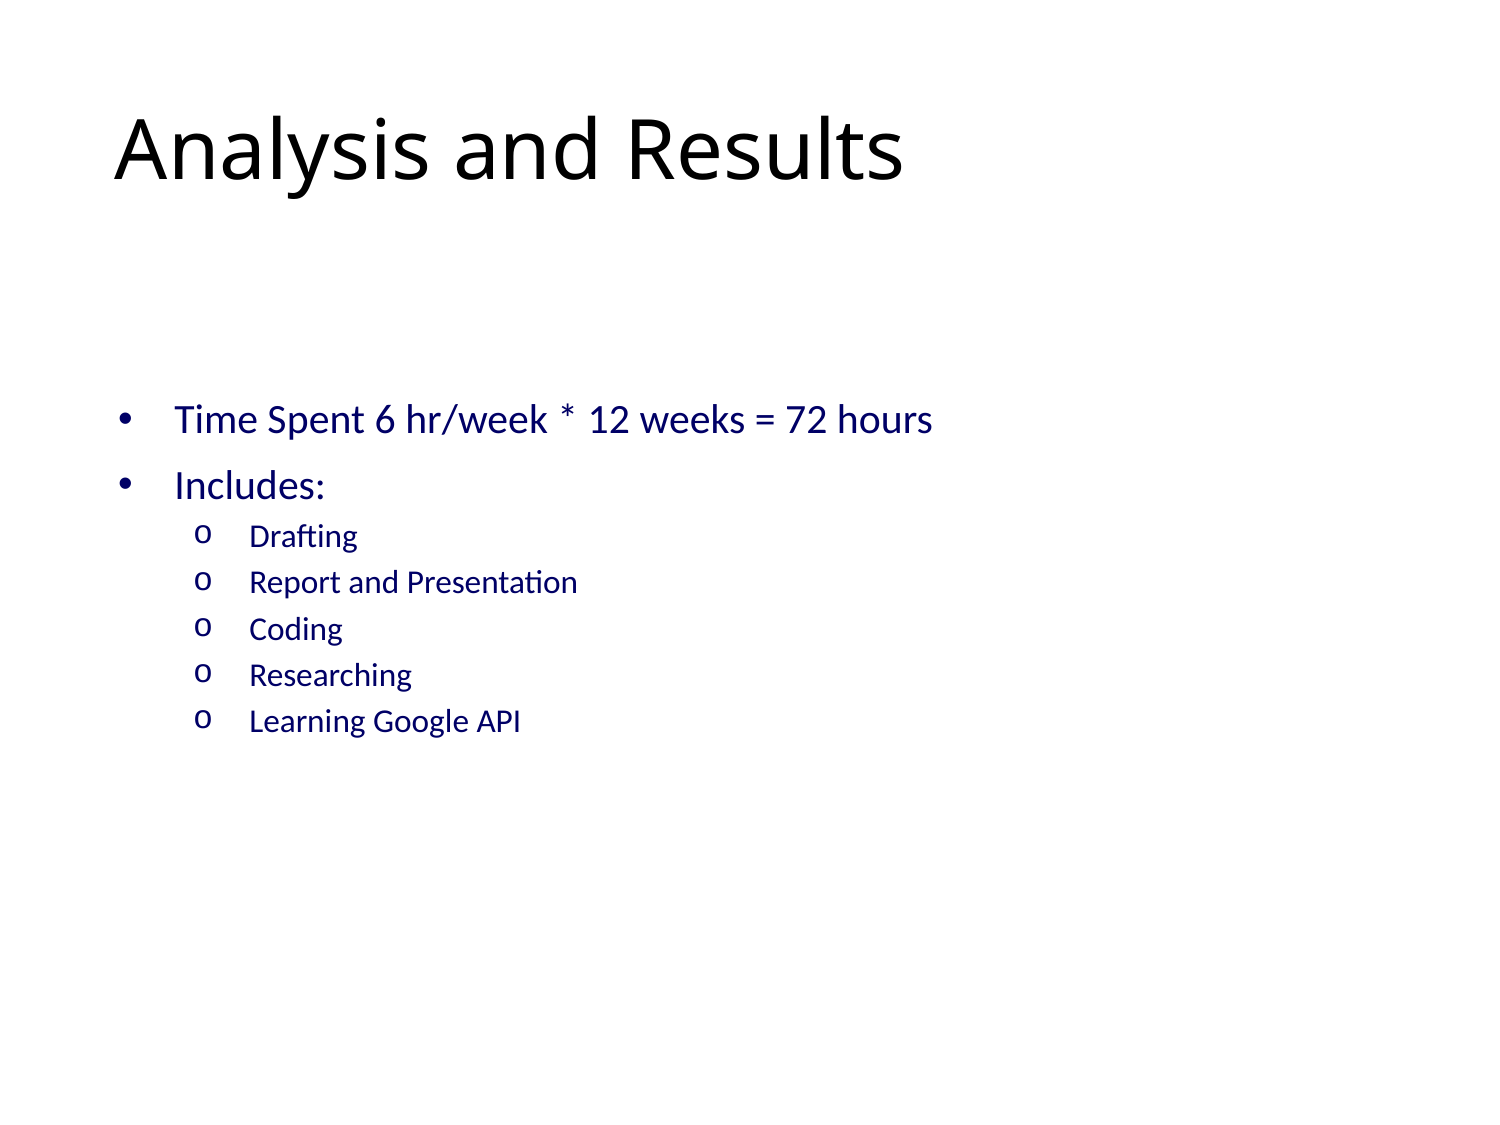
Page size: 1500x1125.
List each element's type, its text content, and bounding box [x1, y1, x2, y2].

title Analysis and Results [99, 99, 1142, 231]
list Time Spent 6 hr/week * 12 weeks = 72 hours Includes: Drafting Report and Presentation Coding Researching Learning Google API [103, 299, 1397, 1014]
